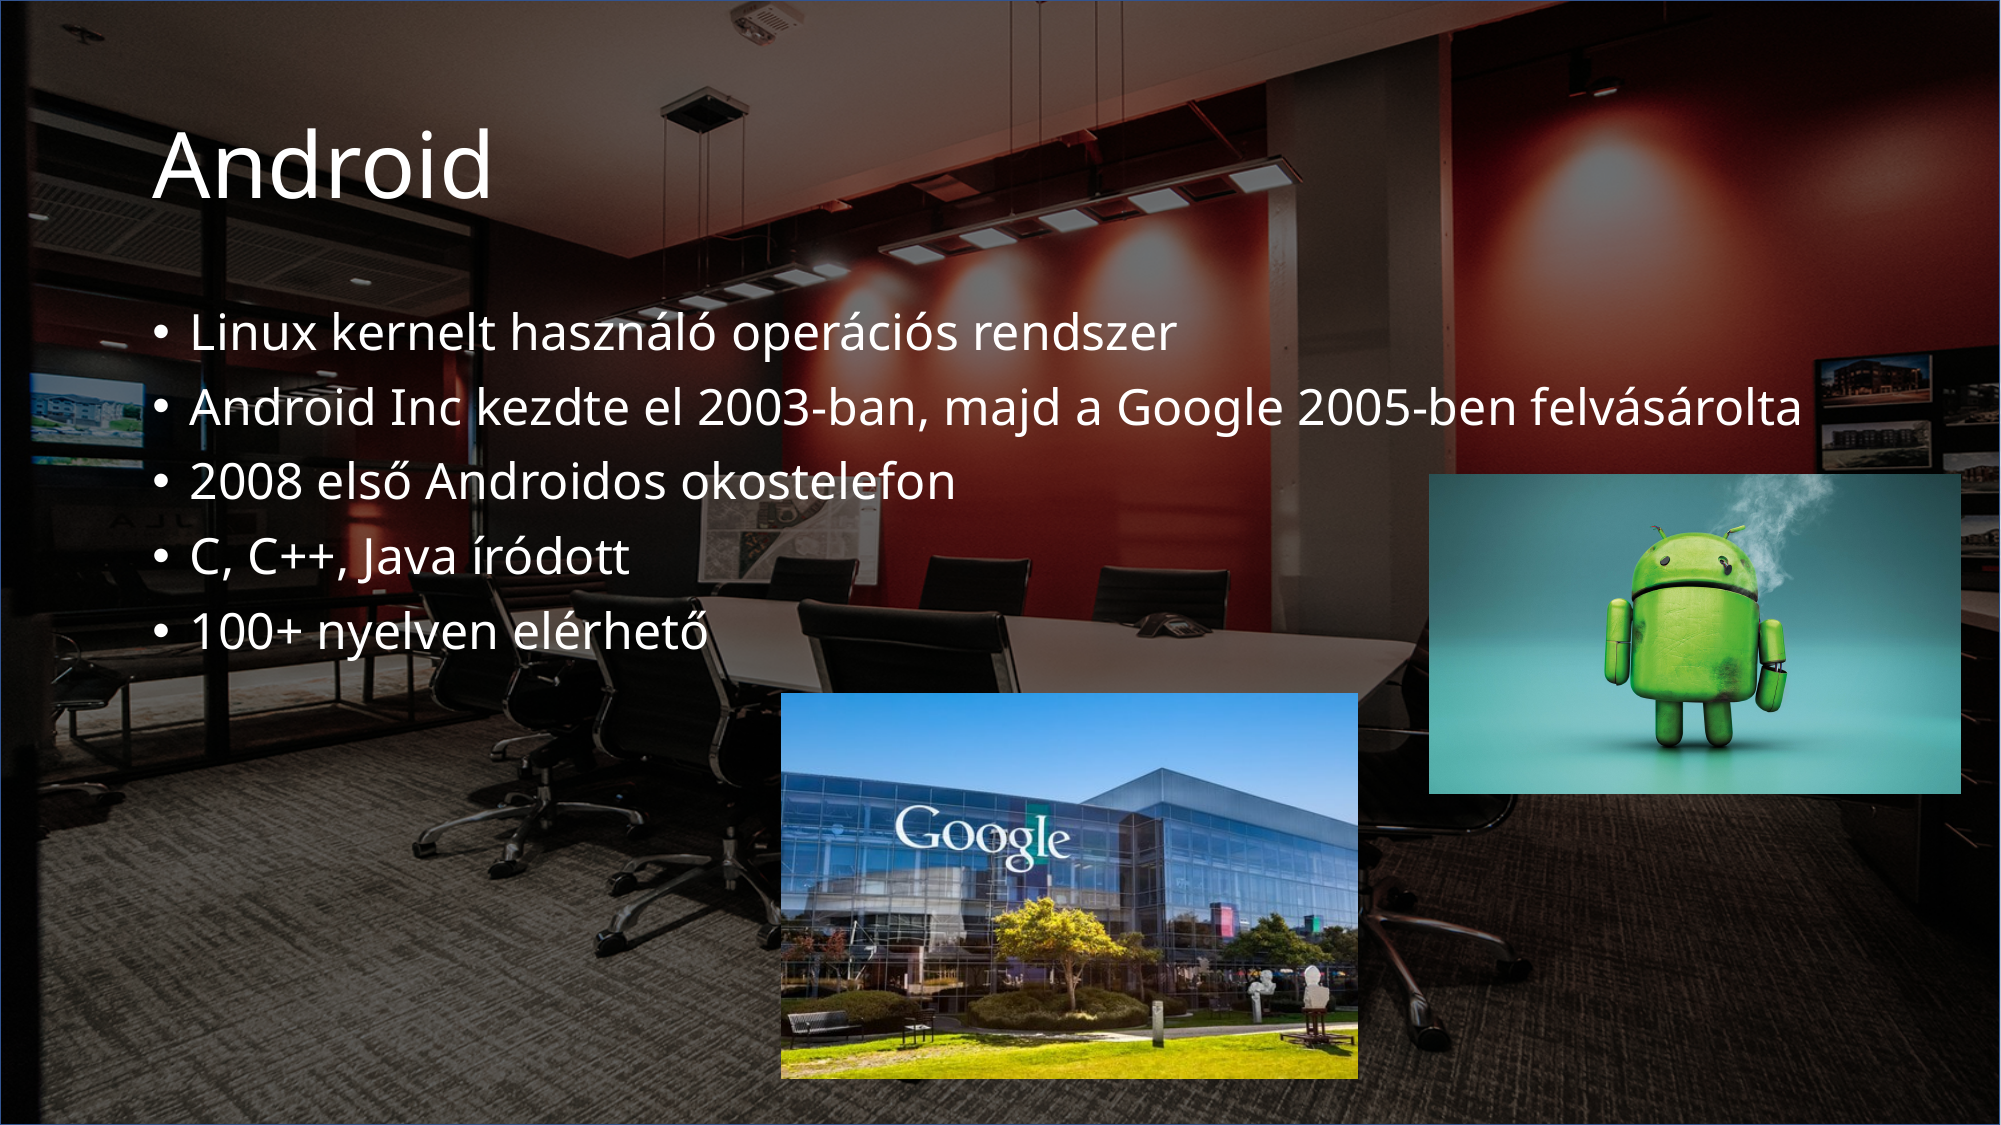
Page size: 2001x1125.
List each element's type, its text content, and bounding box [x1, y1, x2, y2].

list Linux kernelt használó operációs rendszer Android Inc kezdte el 2003-ban, majd a Google 2005-ben felvásárolta 2008 első Androidos okostelefon C, C++, Java íródott 100+ nyelven elérhető [137, 299, 1863, 1014]
title Android [137, 59, 1863, 278]
picture [1, 1, 1999, 1124]
